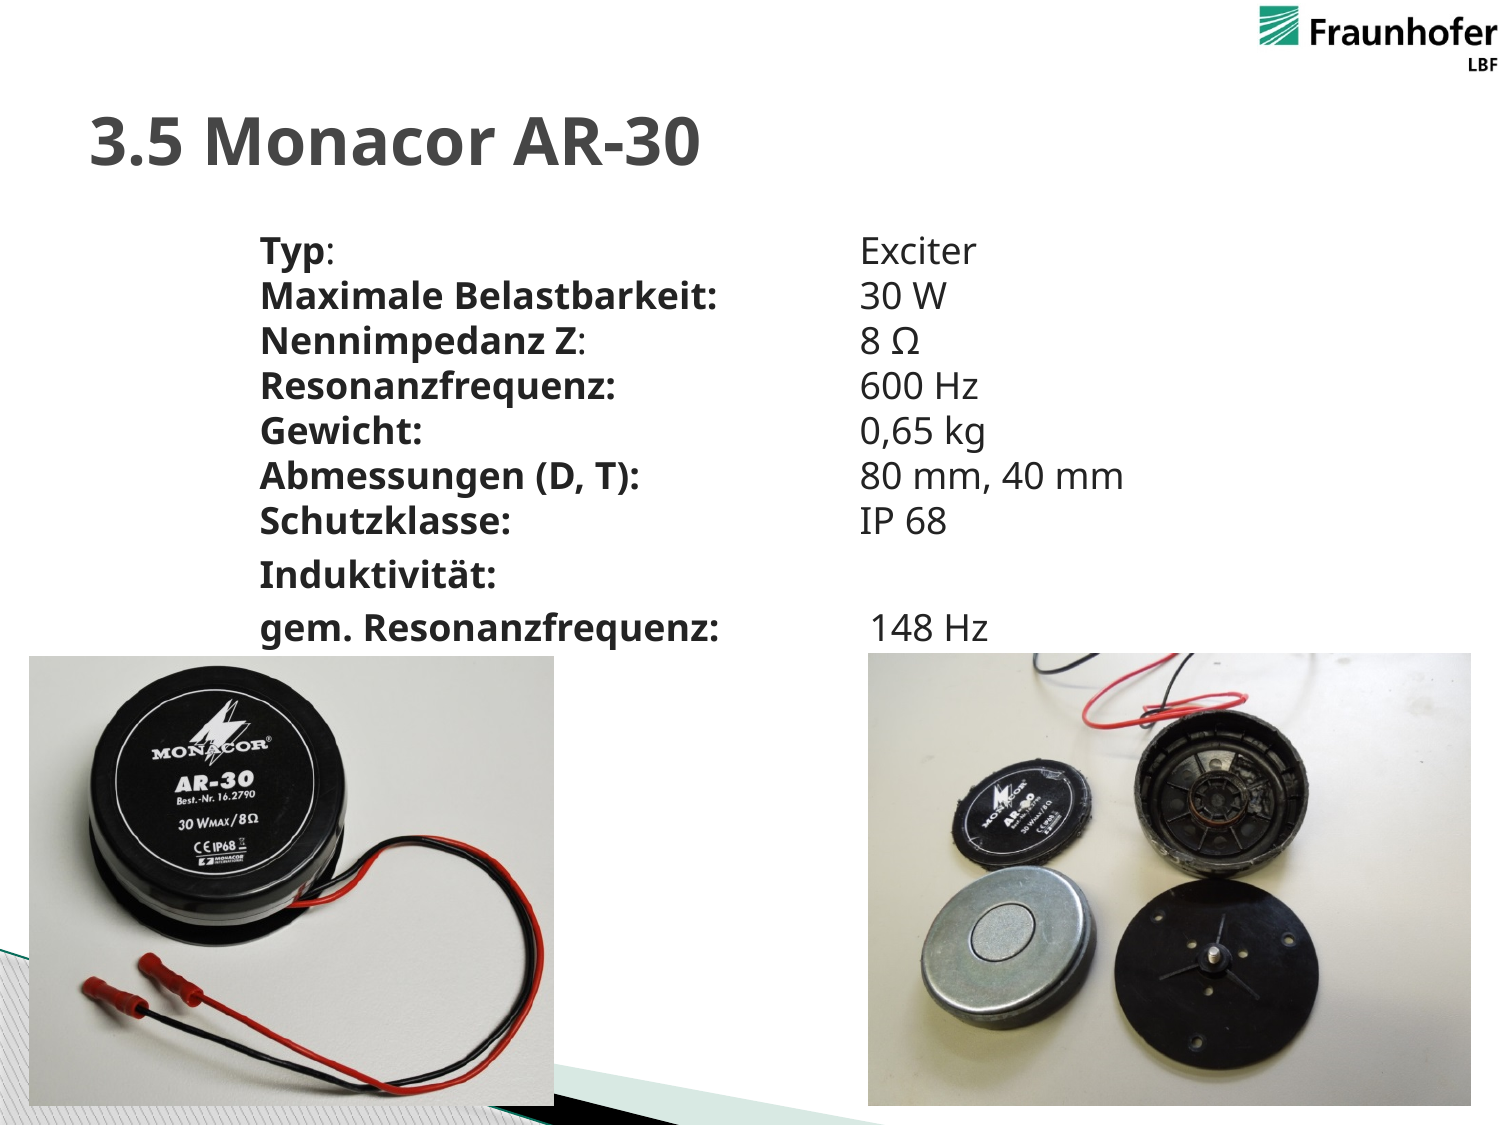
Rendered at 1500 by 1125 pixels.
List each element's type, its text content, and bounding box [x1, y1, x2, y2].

picture [29, 656, 554, 1107]
title 3.5 Monacor AR-30 [75, 45, 1425, 233]
picture [867, 653, 1471, 1107]
picture [1257, 2, 1500, 74]
list Typ: Exciter Maximale Belastbarkeit: 30 W Nennimpedanz Z: 8 Ω Resonanzfrequenz: 600 Hz Gewicht: 0,65 kg Abmessungen (D, T): 80 mm, 40 mm Schutzklasse: IP 68 Induktivität: gem. Resonanzfrequenz: 148 Hz [76, 219, 1427, 963]
